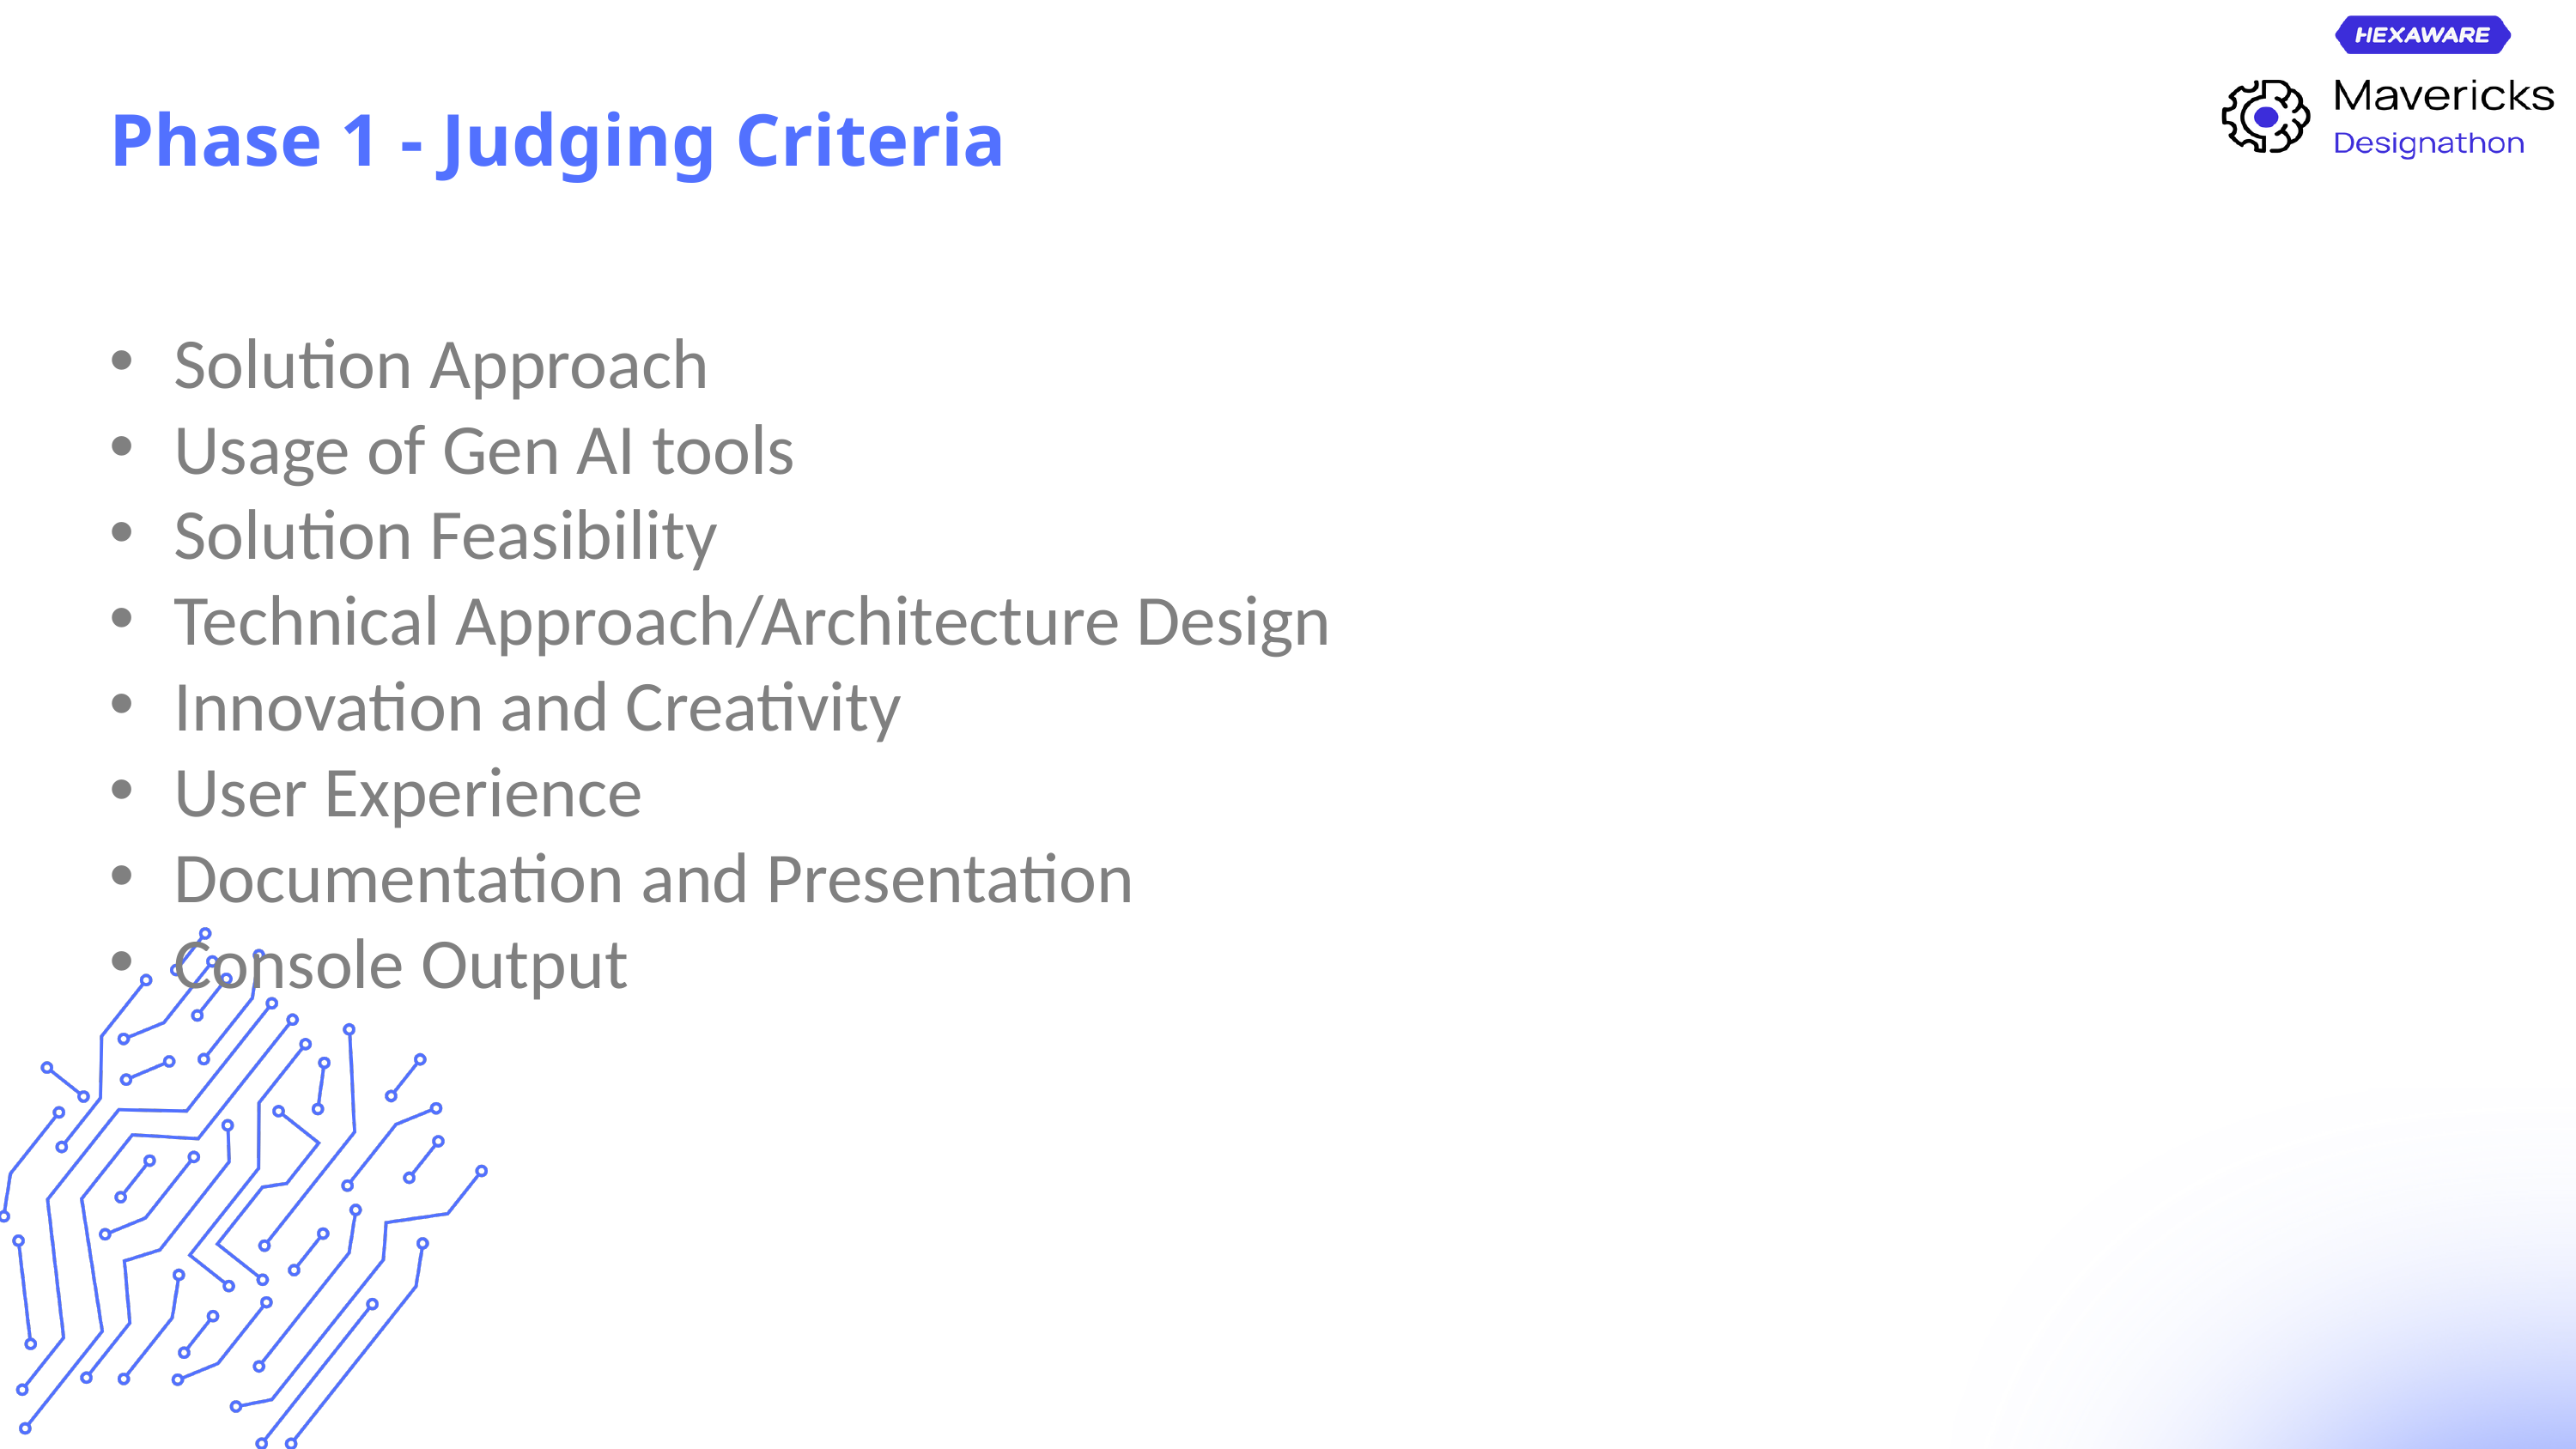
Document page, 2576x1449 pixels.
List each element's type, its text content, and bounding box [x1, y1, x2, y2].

text_box Solution Approach Usage of Gen AI tools Solution Feasibility Technical Approach/Architecture Design Innovation and Creativity User Experience Documentation and Presentation Console Output [109, 316, 1457, 1003]
text_box [1926, 1088, 2576, 1449]
picture [2221, 15, 2555, 160]
text_box Phase 1 - Judging Criteria [109, 70, 1825, 181]
text_box [0, 926, 489, 1449]
